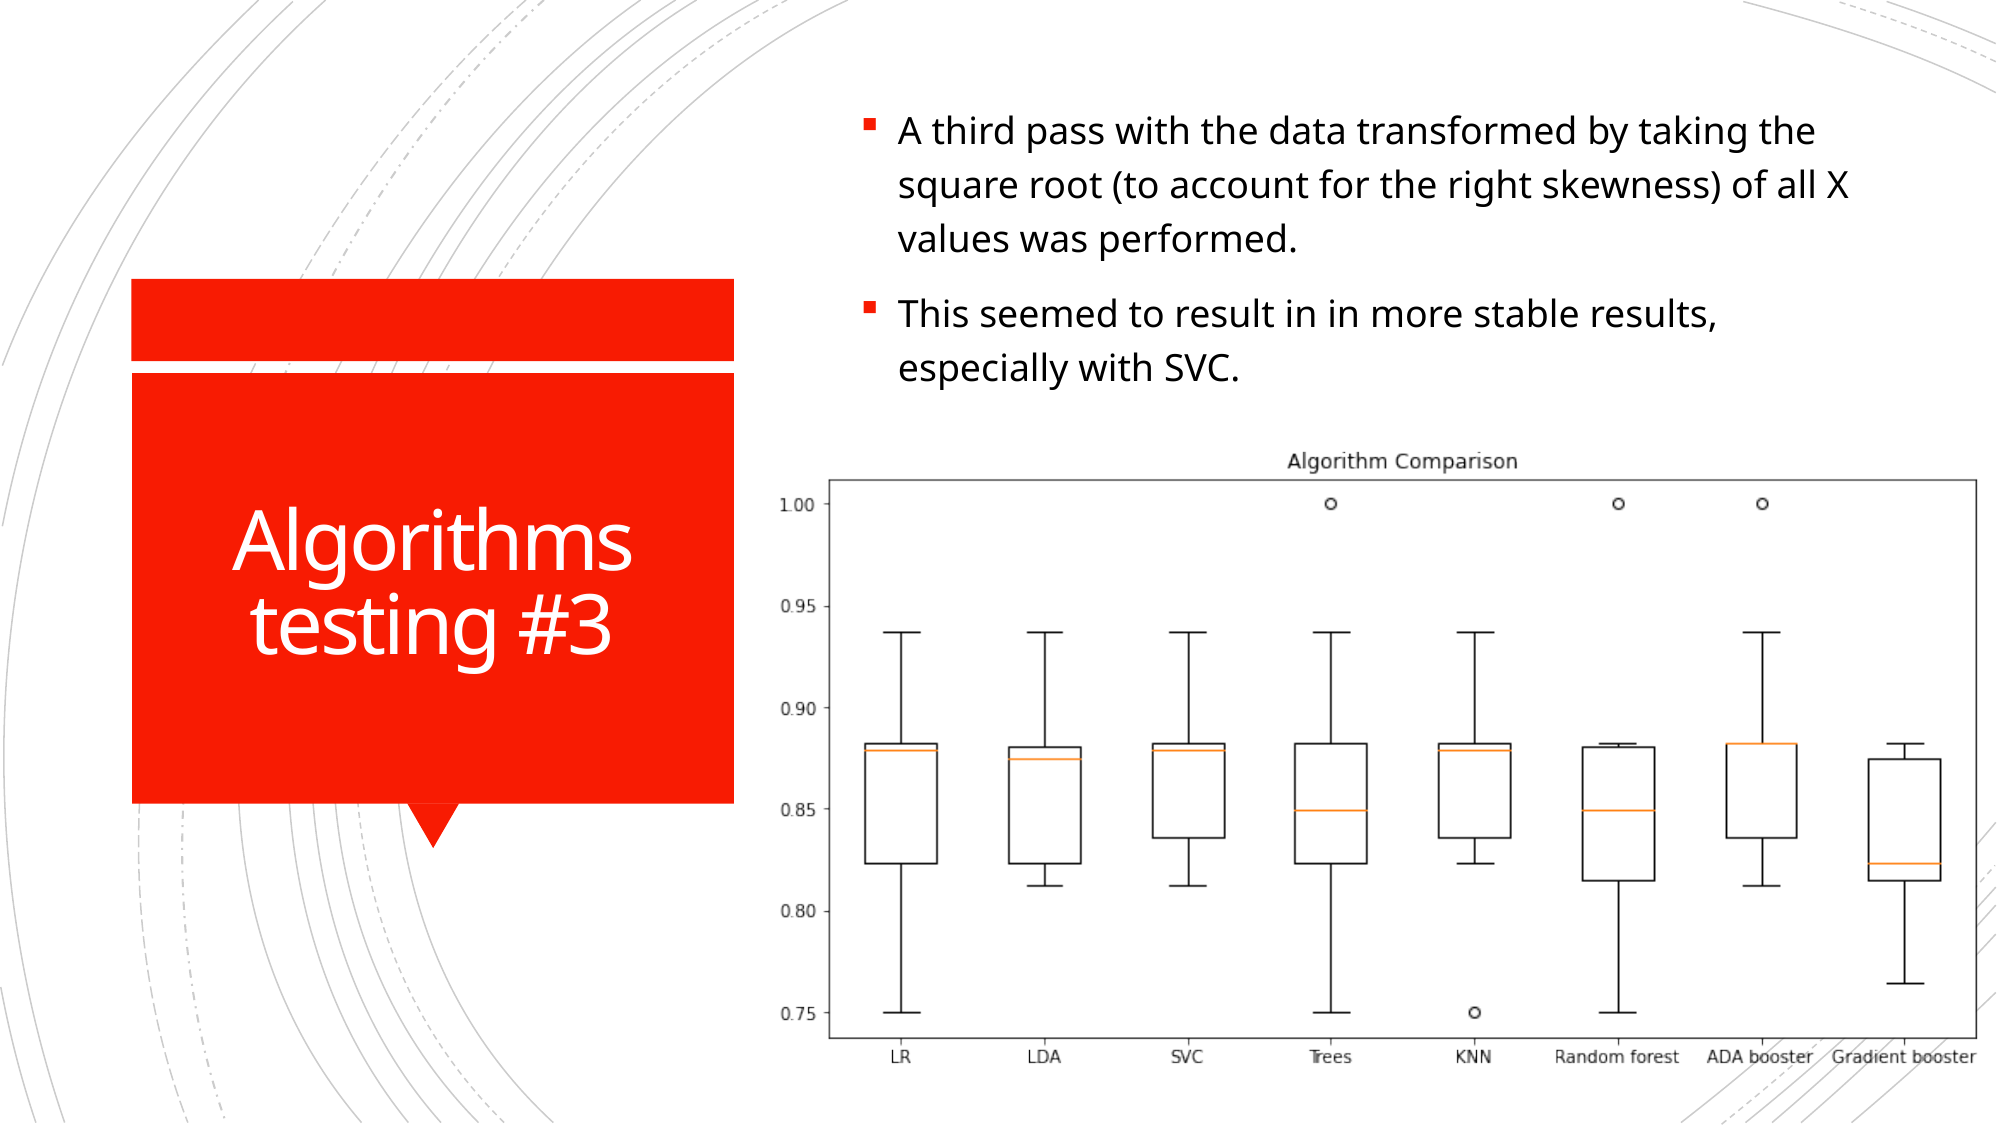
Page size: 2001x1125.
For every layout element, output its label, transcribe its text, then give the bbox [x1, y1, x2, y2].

picture [766, 439, 1989, 1079]
text_box [845, 177, 1876, 350]
list A third pass with the data transformed by taking the square root (to account for the right skewness) of all X values was performed. This seemed to result in in more stable results, especially with SVC. [845, 35, 1876, 177]
title Algorithms testing #3 [145, 385, 720, 789]
list A third pass with the data transformed by taking the square root (to account for the right skewness) of all X values was performed. This seemed to result in in more stable results, especially with SVC. [845, 350, 1876, 439]
